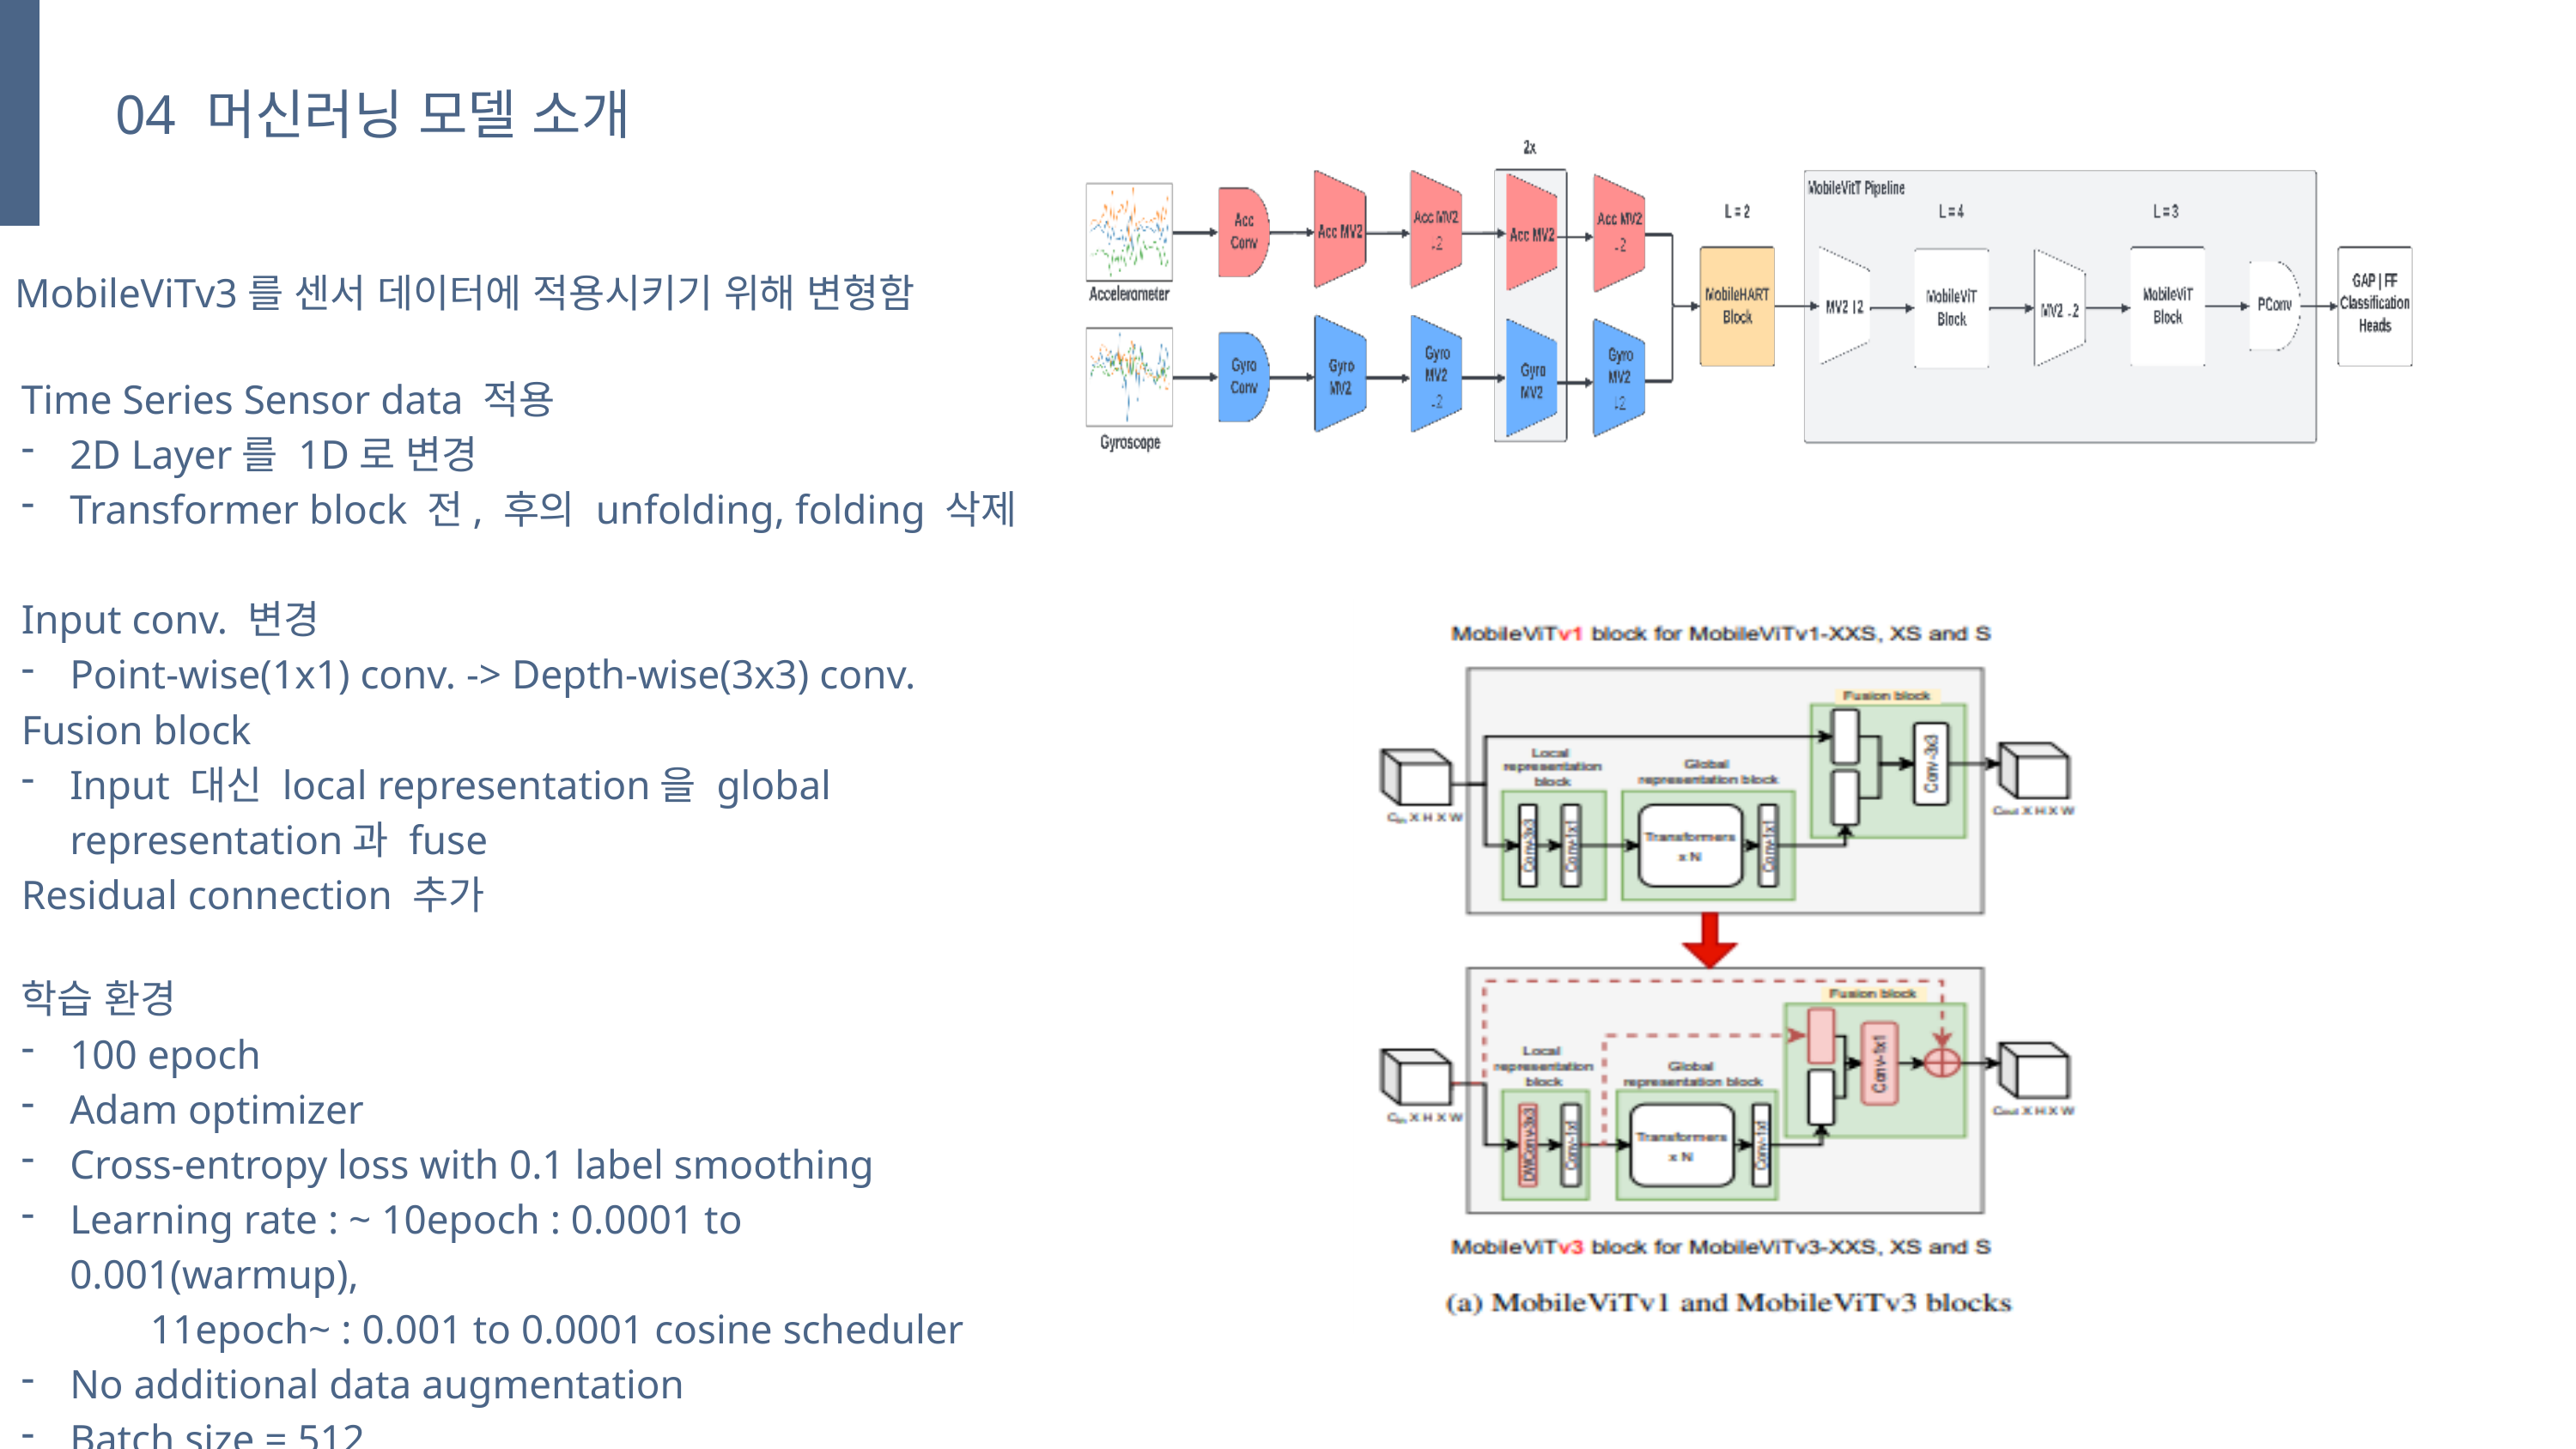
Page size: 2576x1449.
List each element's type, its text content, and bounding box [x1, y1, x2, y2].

text_box 04 [115, 70, 205, 145]
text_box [0, 0, 39, 226]
picture [1084, 133, 2415, 454]
text_box Time Series Sensor data 적용 2D Layer를 1D로 변경 Transformer block 전, 후의 unfolding, folding 삭제 Input conv. 변경 Point-wise(1x1) conv. -> Depth-wise(3x3) conv. Fusion block Input 대신 local representation을 global representation과 fuse Residual connection 추가 [21, 367, 1027, 918]
text_box 학습 환경 100 epoch Adam optimizer Cross-entropy loss with 0.1 label smoothing Learning rate : ~ 10epoch : 0.0001 to 0.001(warmup), 11epoch~ : 0.001 to 0.0001 cosine scheduler No additional data augmentation Batch size = 512 [21, 966, 1027, 1449]
text_box 머신러닝 모델 소개 [205, 70, 907, 145]
picture [1352, 598, 2089, 1334]
text_box MobileViTv3를 센서 데이터에 적용시키기 위해 변형함 [15, 260, 1020, 372]
